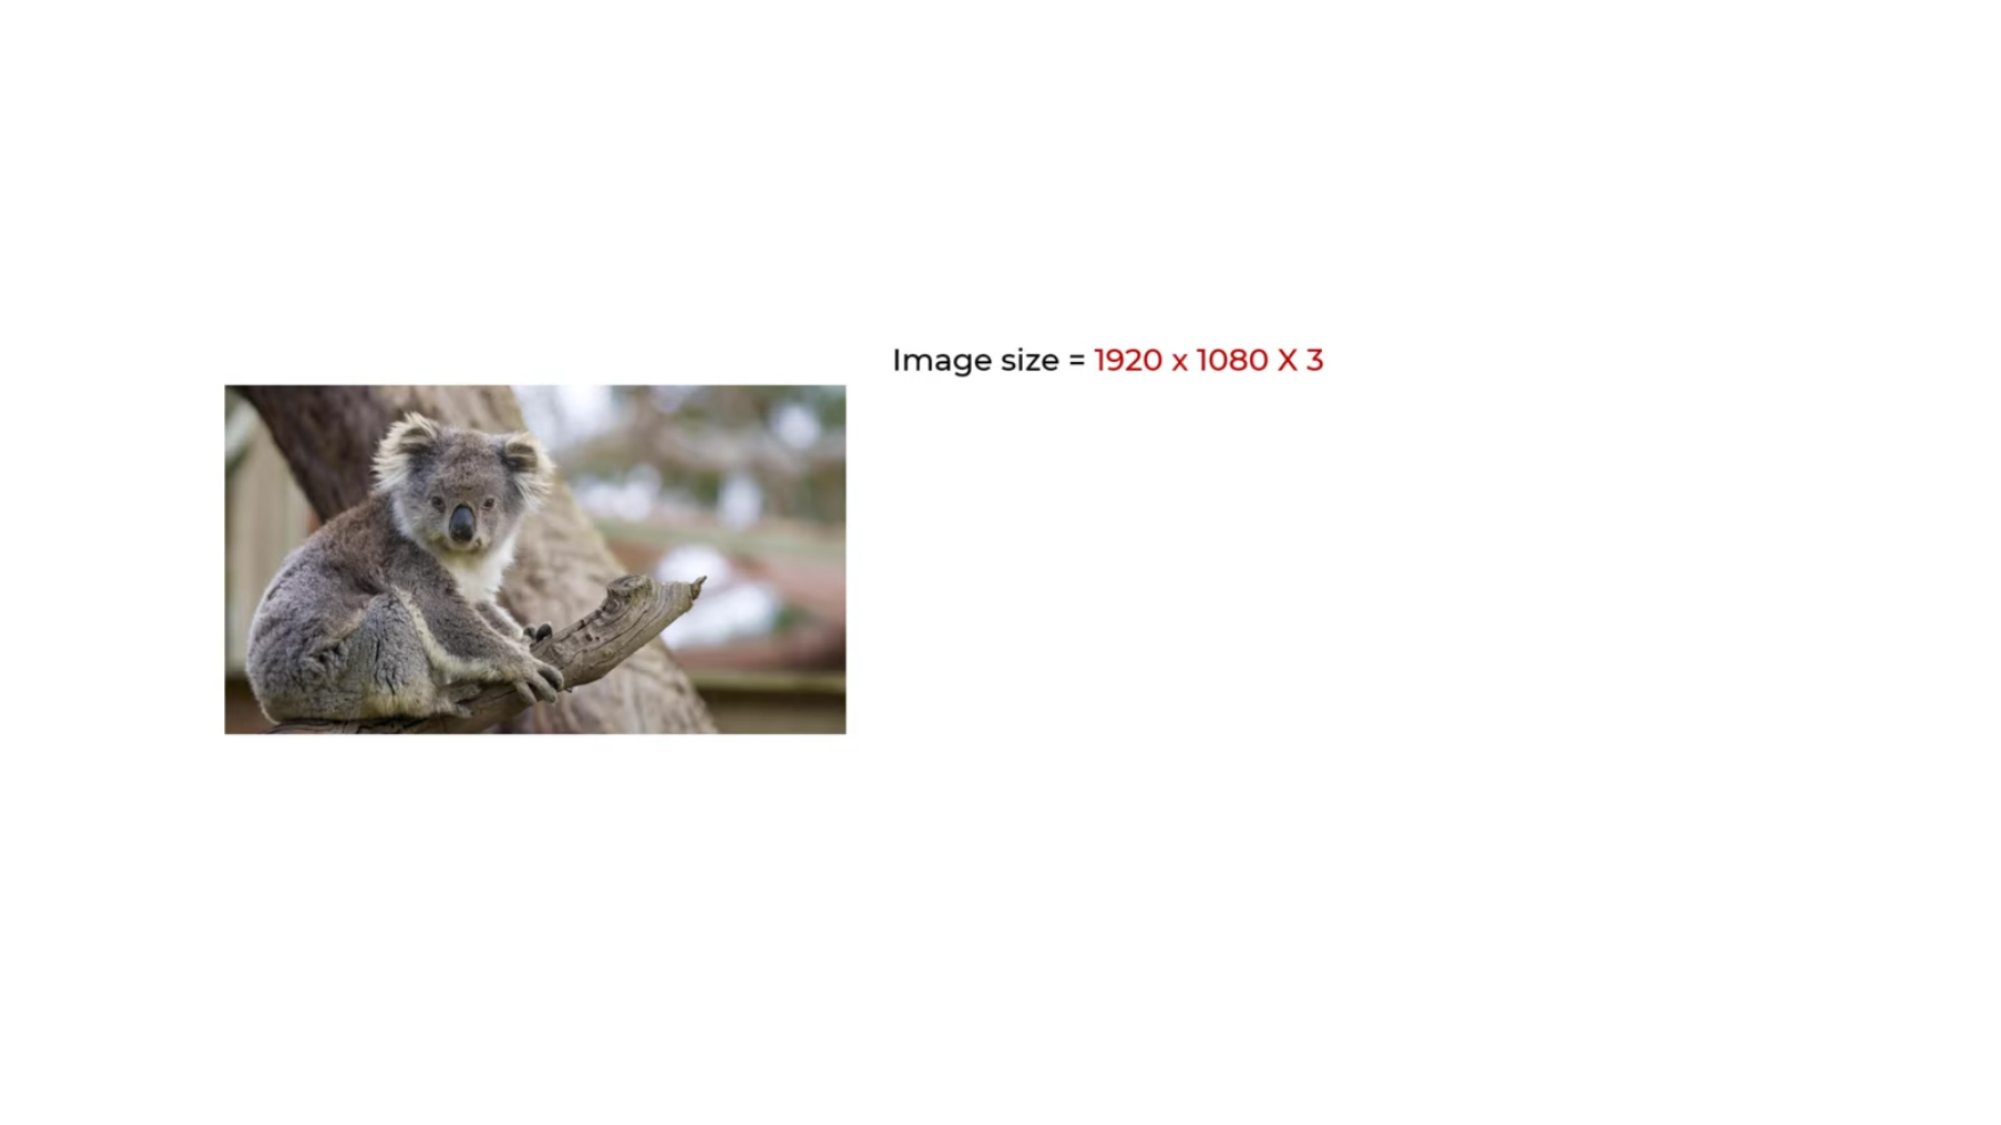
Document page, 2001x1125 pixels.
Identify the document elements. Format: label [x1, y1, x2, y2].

list [206, 168, 1759, 1001]
